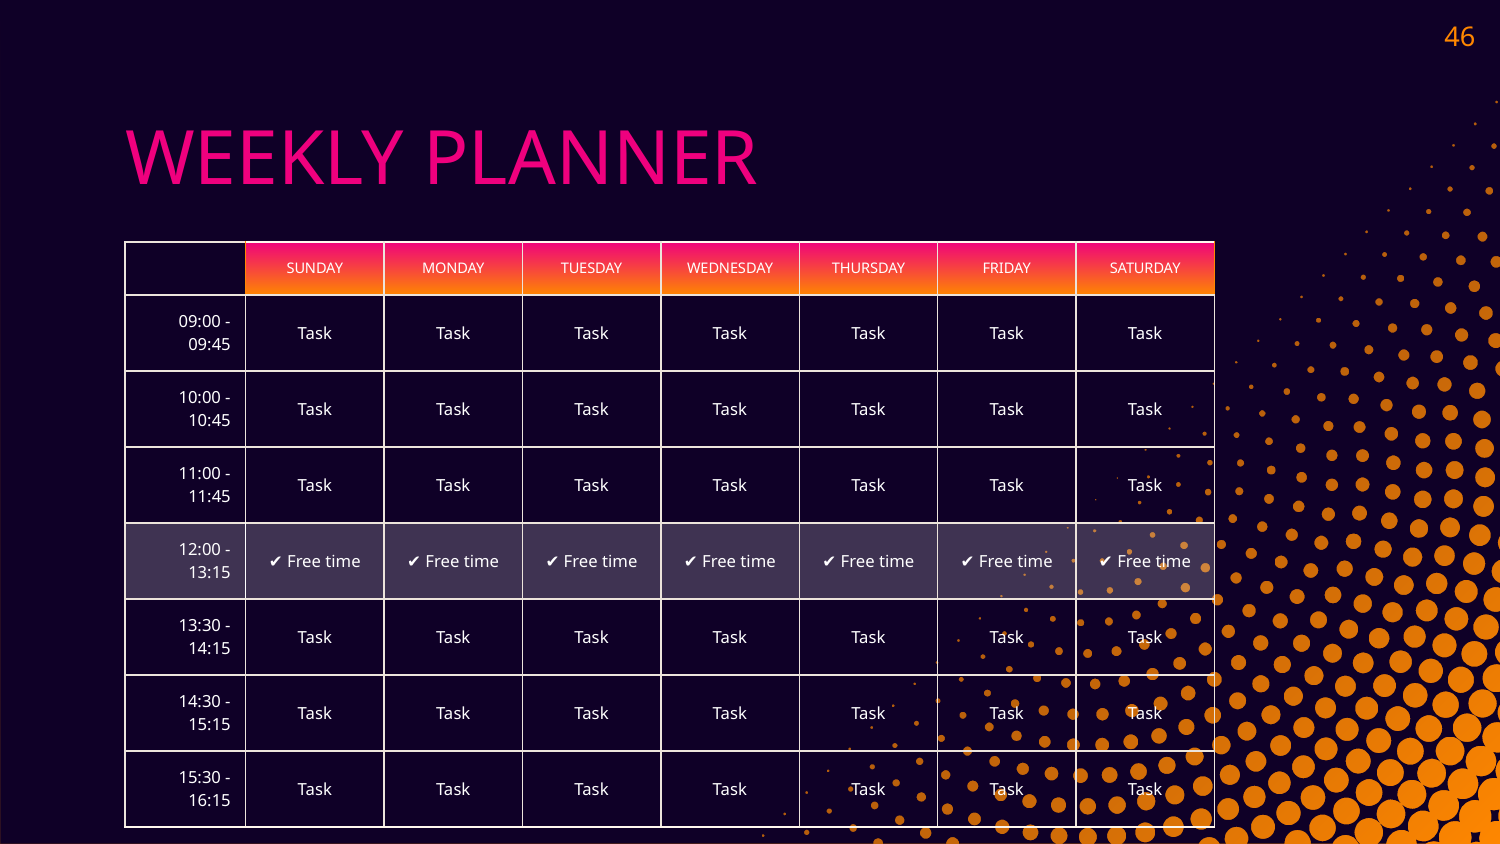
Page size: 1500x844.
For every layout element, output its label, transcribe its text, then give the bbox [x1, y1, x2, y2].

table_cell Task [1077, 752, 1214, 826]
table_cell ✔ Free time [800, 524, 937, 598]
table_cell Task [385, 676, 522, 750]
table_cell Task [385, 600, 522, 674]
table_cell Task [1077, 448, 1214, 522]
table_cell Task [662, 676, 799, 750]
table_cell Task [662, 296, 799, 370]
table_cell Task [938, 752, 1075, 826]
table_cell Task [1077, 372, 1214, 446]
table_cell 14:30 - 15:15 [126, 676, 245, 750]
table_cell Task [800, 752, 937, 826]
table_cell Task [938, 448, 1075, 522]
table_cell Task [523, 372, 660, 446]
table_cell ✔ Free time [938, 524, 1075, 598]
table_cell ✔ Free time [662, 524, 799, 598]
table_cell Task [800, 296, 937, 370]
table_cell Task [800, 448, 937, 522]
table_cell Task [662, 372, 799, 446]
title WEEKLY PLANNER [125, 58, 1152, 200]
table_cell Task [523, 676, 660, 750]
table_cell Task [246, 448, 383, 522]
table_cell Task [246, 752, 383, 826]
table_cell Task [246, 372, 383, 446]
table_cell 15:30 - 16:15 [126, 752, 245, 826]
table_cell 13:30 - 14:15 [126, 600, 245, 674]
table_header FRIDAY [938, 243, 1075, 294]
table_header [126, 243, 245, 294]
table_header MONDAY [385, 243, 522, 294]
table_header THURSDAY [800, 243, 937, 294]
table_cell Task [938, 676, 1075, 750]
table_cell Task [523, 448, 660, 522]
table_cell Task [938, 296, 1075, 370]
table_cell Task [246, 676, 383, 750]
table_cell Task [523, 296, 660, 370]
table_cell Task [662, 752, 799, 826]
table_cell Task [385, 448, 522, 522]
table_cell Task [662, 448, 799, 522]
table_cell ✔ Free time [385, 524, 522, 598]
table_cell 09:00 - 09:45 [126, 296, 245, 370]
table_cell Task [1077, 296, 1214, 370]
slide_number 46 [1385, 5, 1476, 71]
table_cell Task [1077, 676, 1214, 750]
table_cell Task [246, 296, 383, 370]
table_cell 11:00 - 11:45 [126, 448, 245, 522]
table_cell Task [800, 600, 937, 674]
table_cell 12:00 - 13:15 [126, 524, 245, 598]
table_cell ✔ Free time [523, 524, 660, 598]
table_cell Task [385, 752, 522, 826]
table_cell Task [1077, 600, 1214, 674]
table_header WEDNESDAY [662, 243, 799, 294]
table_cell Task [523, 600, 660, 674]
table_cell Task [385, 296, 522, 370]
table_cell Task [385, 372, 522, 446]
table_cell Task [938, 372, 1075, 446]
table_header SUNDAY [246, 243, 383, 294]
table_cell ✔ Free time [1077, 524, 1214, 598]
table_cell Task [800, 372, 937, 446]
table_cell Task [662, 600, 799, 674]
table_cell Task [523, 752, 660, 826]
table_cell 10:00 - 10:45 [126, 372, 245, 446]
table_header TUESDAY [523, 243, 660, 294]
table_cell Task [246, 600, 383, 674]
table_header SATURDAY [1077, 243, 1214, 294]
table_cell Task [800, 676, 937, 750]
table_cell ✔ Free time [246, 524, 383, 598]
table_cell Task [938, 600, 1075, 674]
